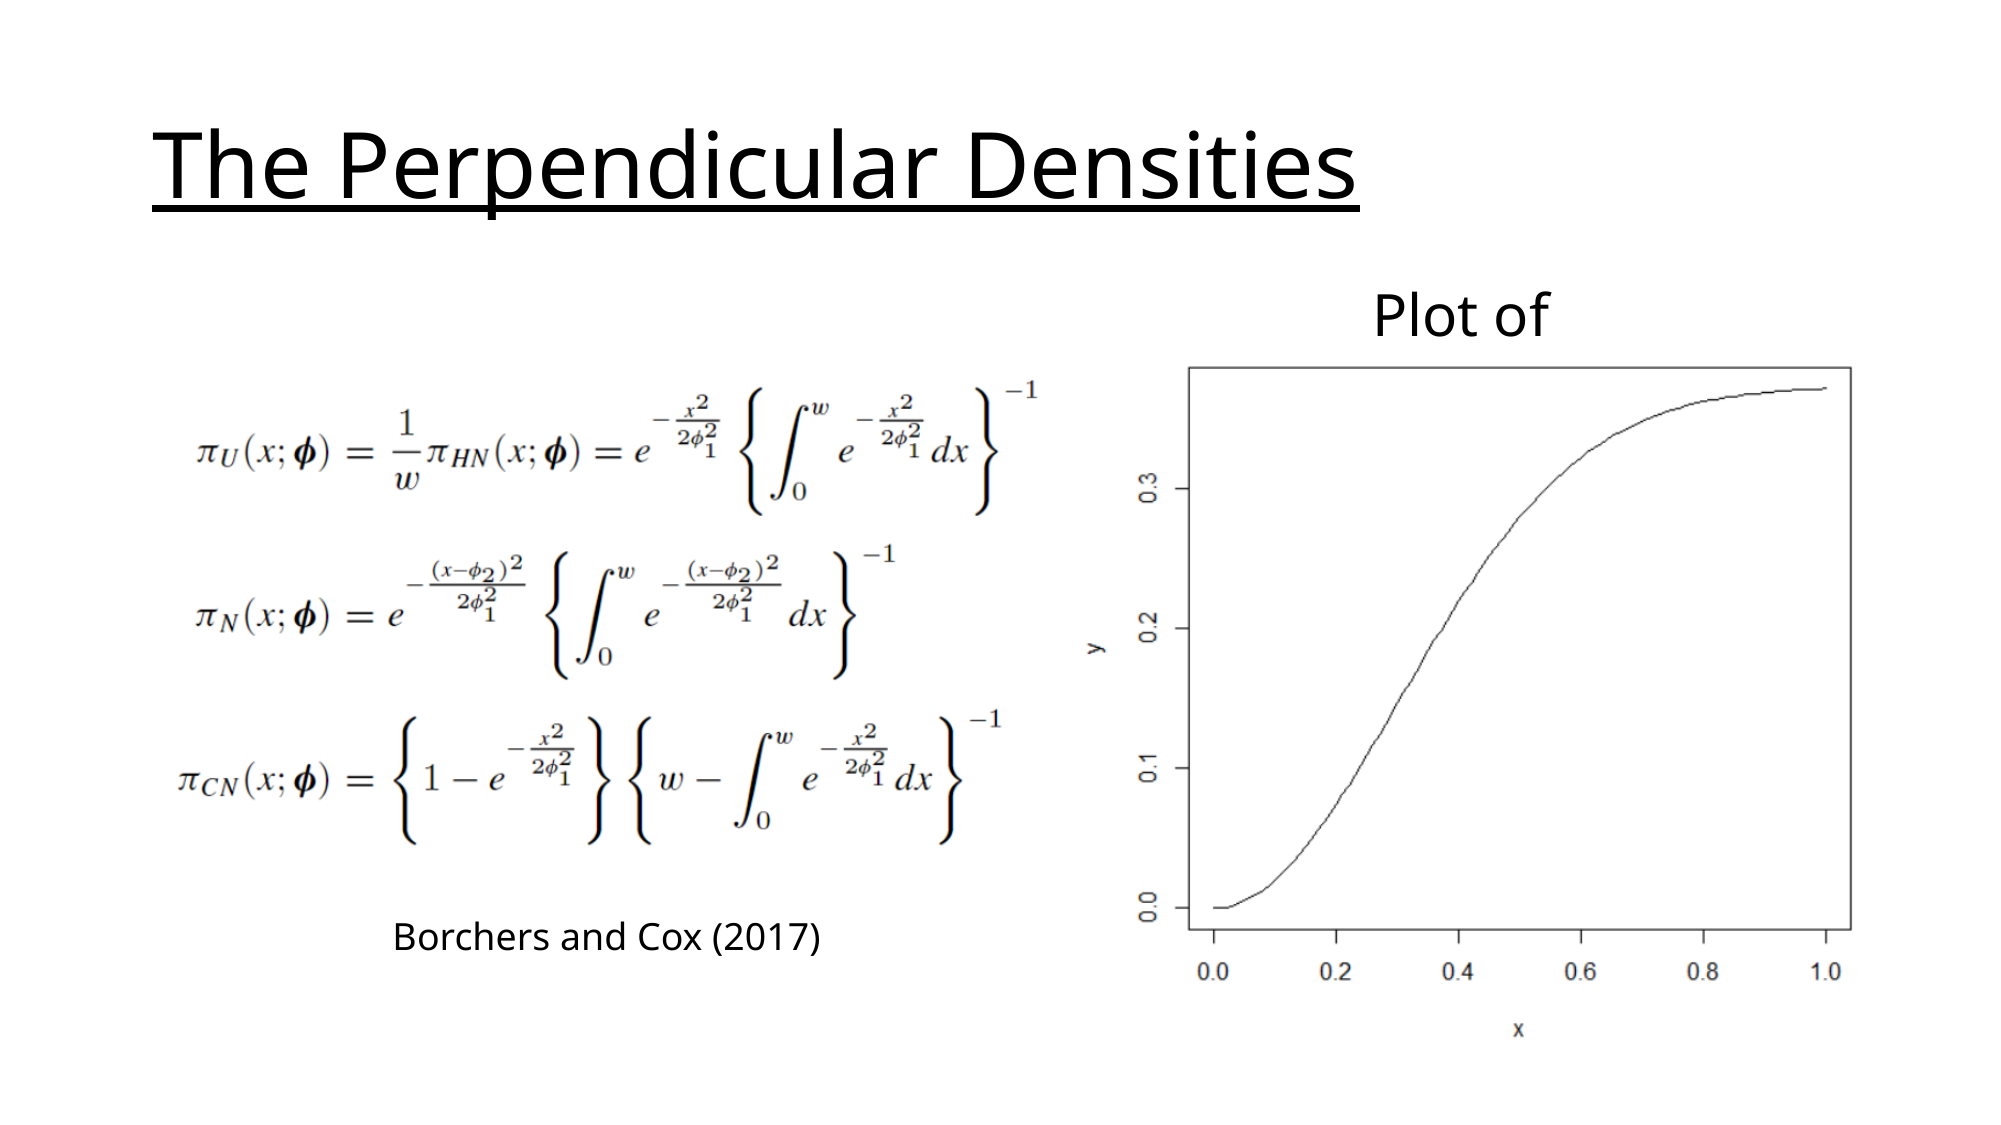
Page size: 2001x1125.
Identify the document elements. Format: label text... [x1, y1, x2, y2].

title The Perpendicular Densities [137, 59, 1863, 278]
picture [110, 307, 1876, 1045]
text_box Borchers and Cox (2017) [377, 916, 836, 966]
